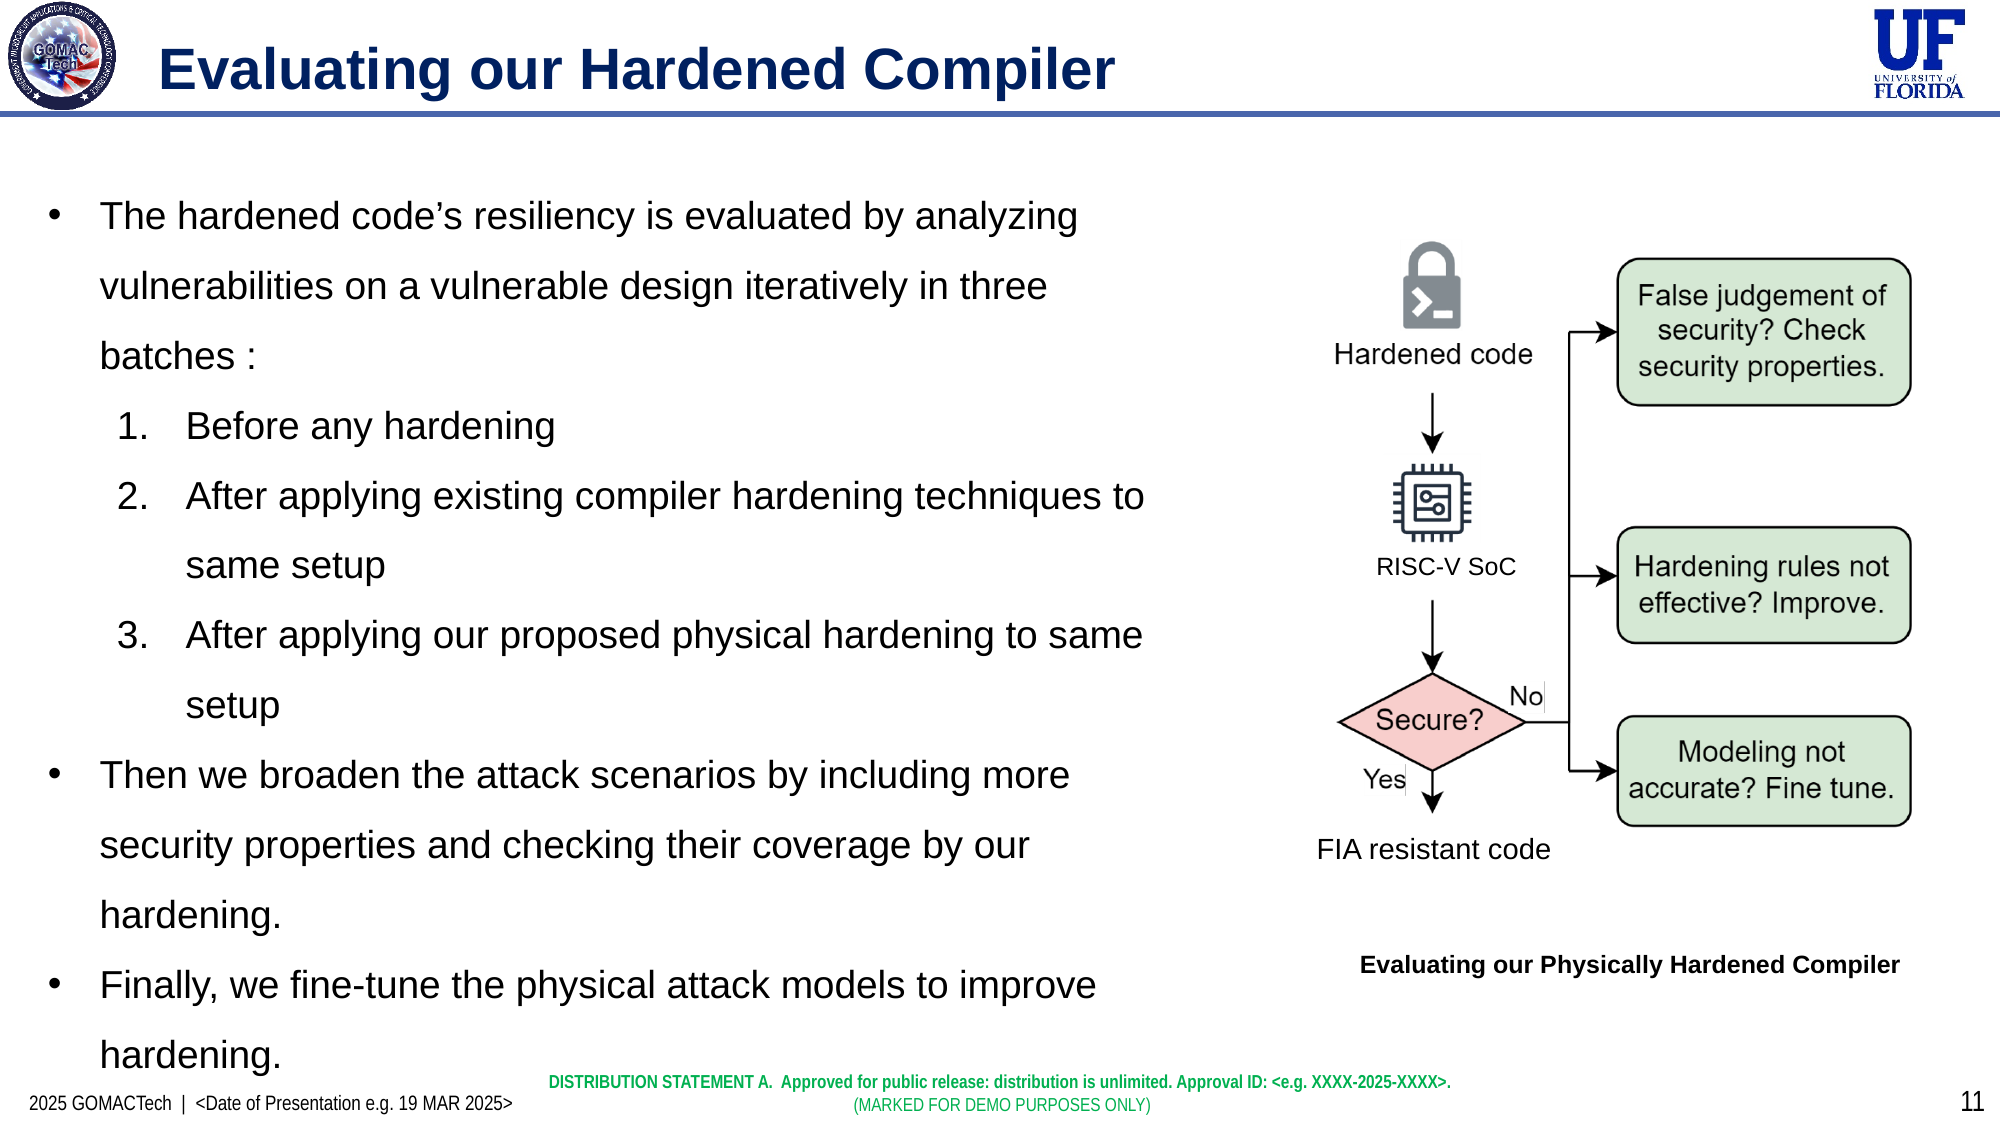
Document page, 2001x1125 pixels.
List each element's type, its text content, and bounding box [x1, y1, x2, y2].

title Evaluating our Hardened Compiler [143, 4, 1704, 128]
picture [1824, 0, 1996, 104]
picture [1249, 215, 1937, 910]
list The hardened code’s resiliency is evaluated by analyzing vulnerabilities on a vulnerable design iteratively in three batches : Before any hardening After applying existing compiler hardening techniques to same setup After applying our proposed physical hardening to same setup Then we broaden the attack scenarios by including more security properties and checking their coverage by our hardening. Finally, we fine-tune the physical attack models to improve hardening. [32, 160, 1194, 1086]
text_box Evaluating our Physically Hardened Compiler [1117, 940, 2000, 986]
picture [6, 0, 117, 111]
